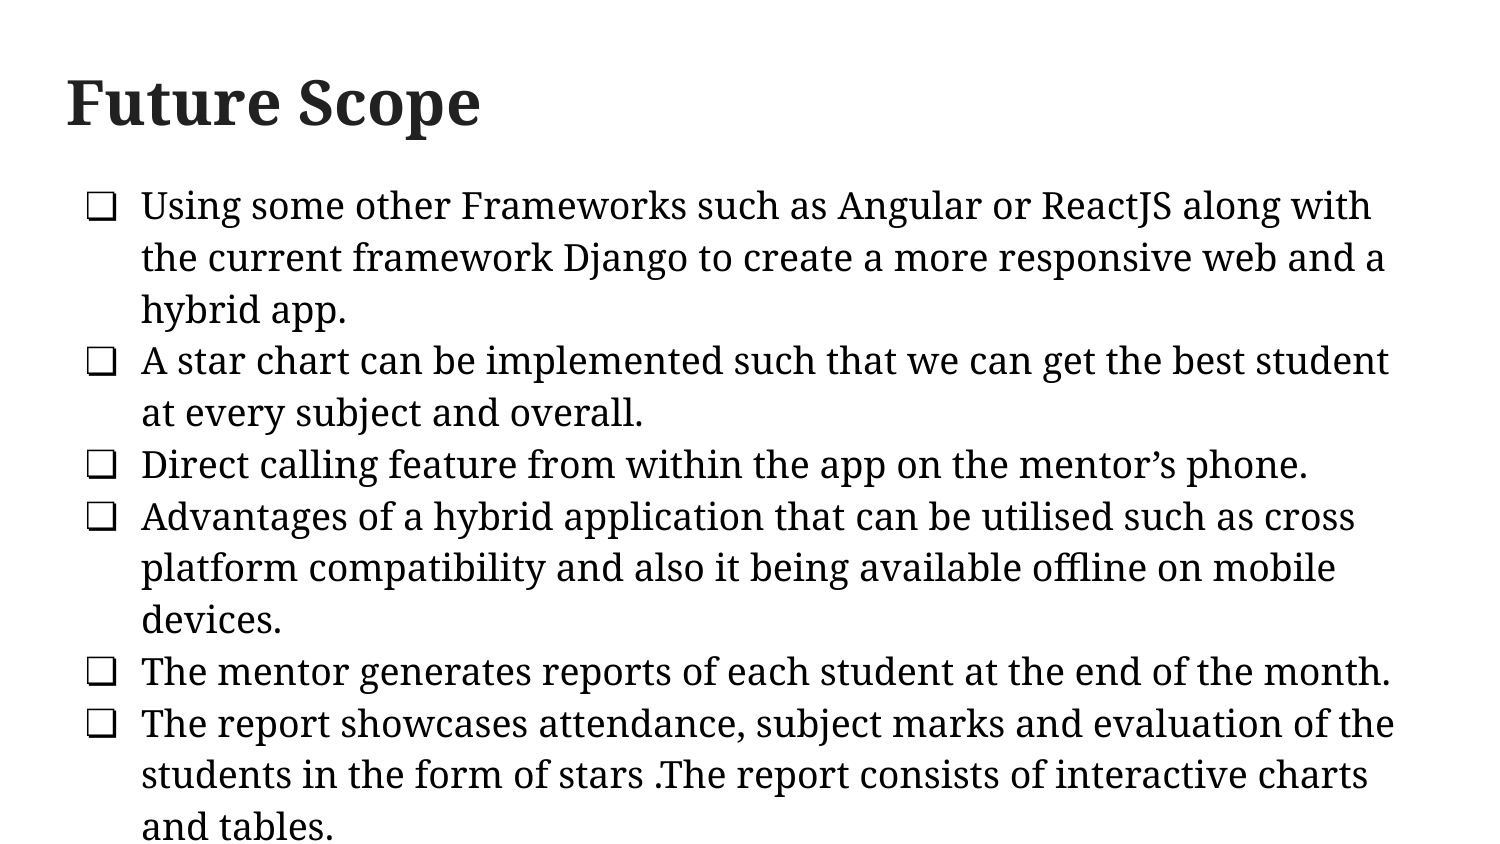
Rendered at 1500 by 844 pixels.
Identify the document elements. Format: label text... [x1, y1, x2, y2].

list Using some other Frameworks such as Angular or ReactJS along with the current framework Django to create a more responsive web and a hybrid app. A star chart can be implemented such that we can get the best student at every subject and overall. Direct calling feature from within the app on the mentor’s phone. Advantages of a hybrid application that can be utilised such as cross platform compatibility and also it being available offline on mobile devices. The mentor generates reports of each student at the end of the month. The report showcases attendance, subject marks and evaluation of the students in the form of stars .The report consists of interactive charts and tables. [51, 160, 1449, 822]
title Future Scope [51, 48, 1449, 160]
